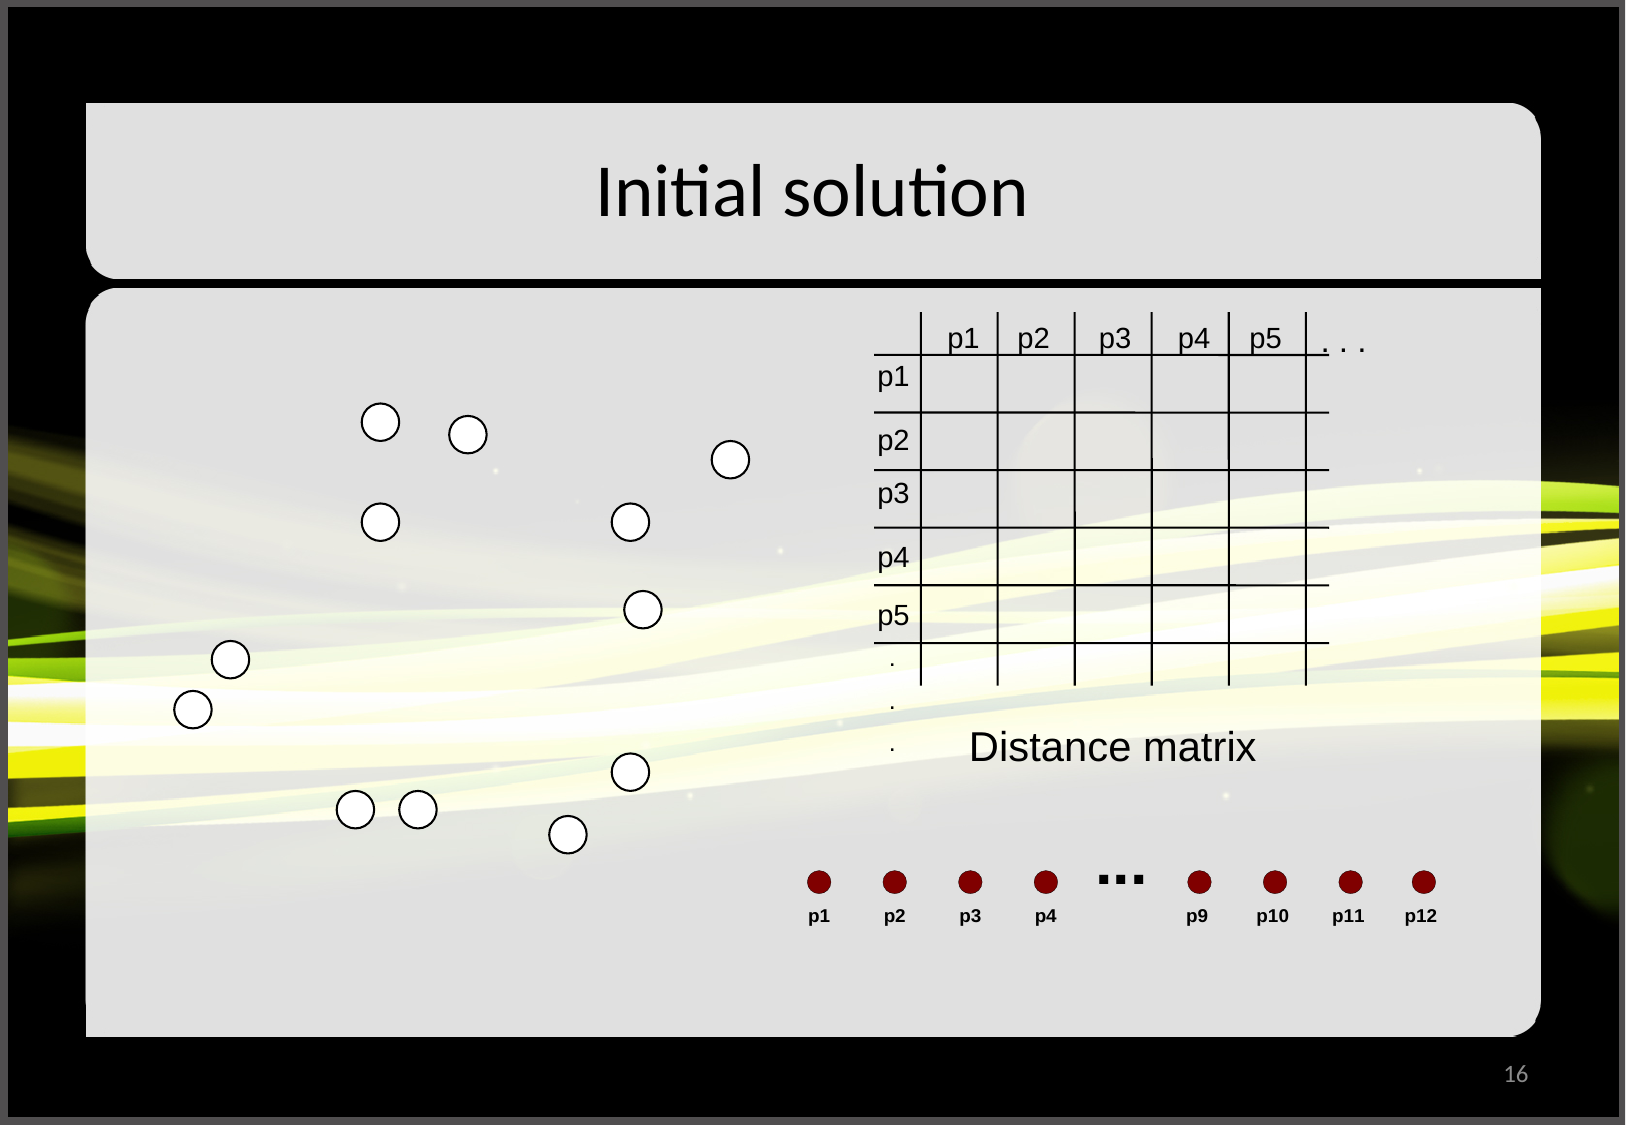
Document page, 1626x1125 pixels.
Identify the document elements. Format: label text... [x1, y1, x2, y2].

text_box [788, 822, 1455, 940]
text_box [711, 440, 750, 479]
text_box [862, 311, 1388, 770]
text_box [211, 640, 250, 679]
slide_number 16 [1164, 1042, 1544, 1103]
text_box [549, 815, 587, 854]
text_box [174, 690, 212, 729]
text_box [611, 503, 650, 541]
text_box [361, 403, 400, 441]
text_box [449, 415, 487, 454]
text_box [399, 790, 437, 829]
list [114, 326, 1516, 967]
text_box [336, 790, 375, 829]
picture [0, 0, 1626, 1125]
text_box [624, 590, 662, 629]
text_box [611, 753, 650, 791]
text_box [361, 503, 400, 541]
title Initial solution [80, 107, 1544, 266]
